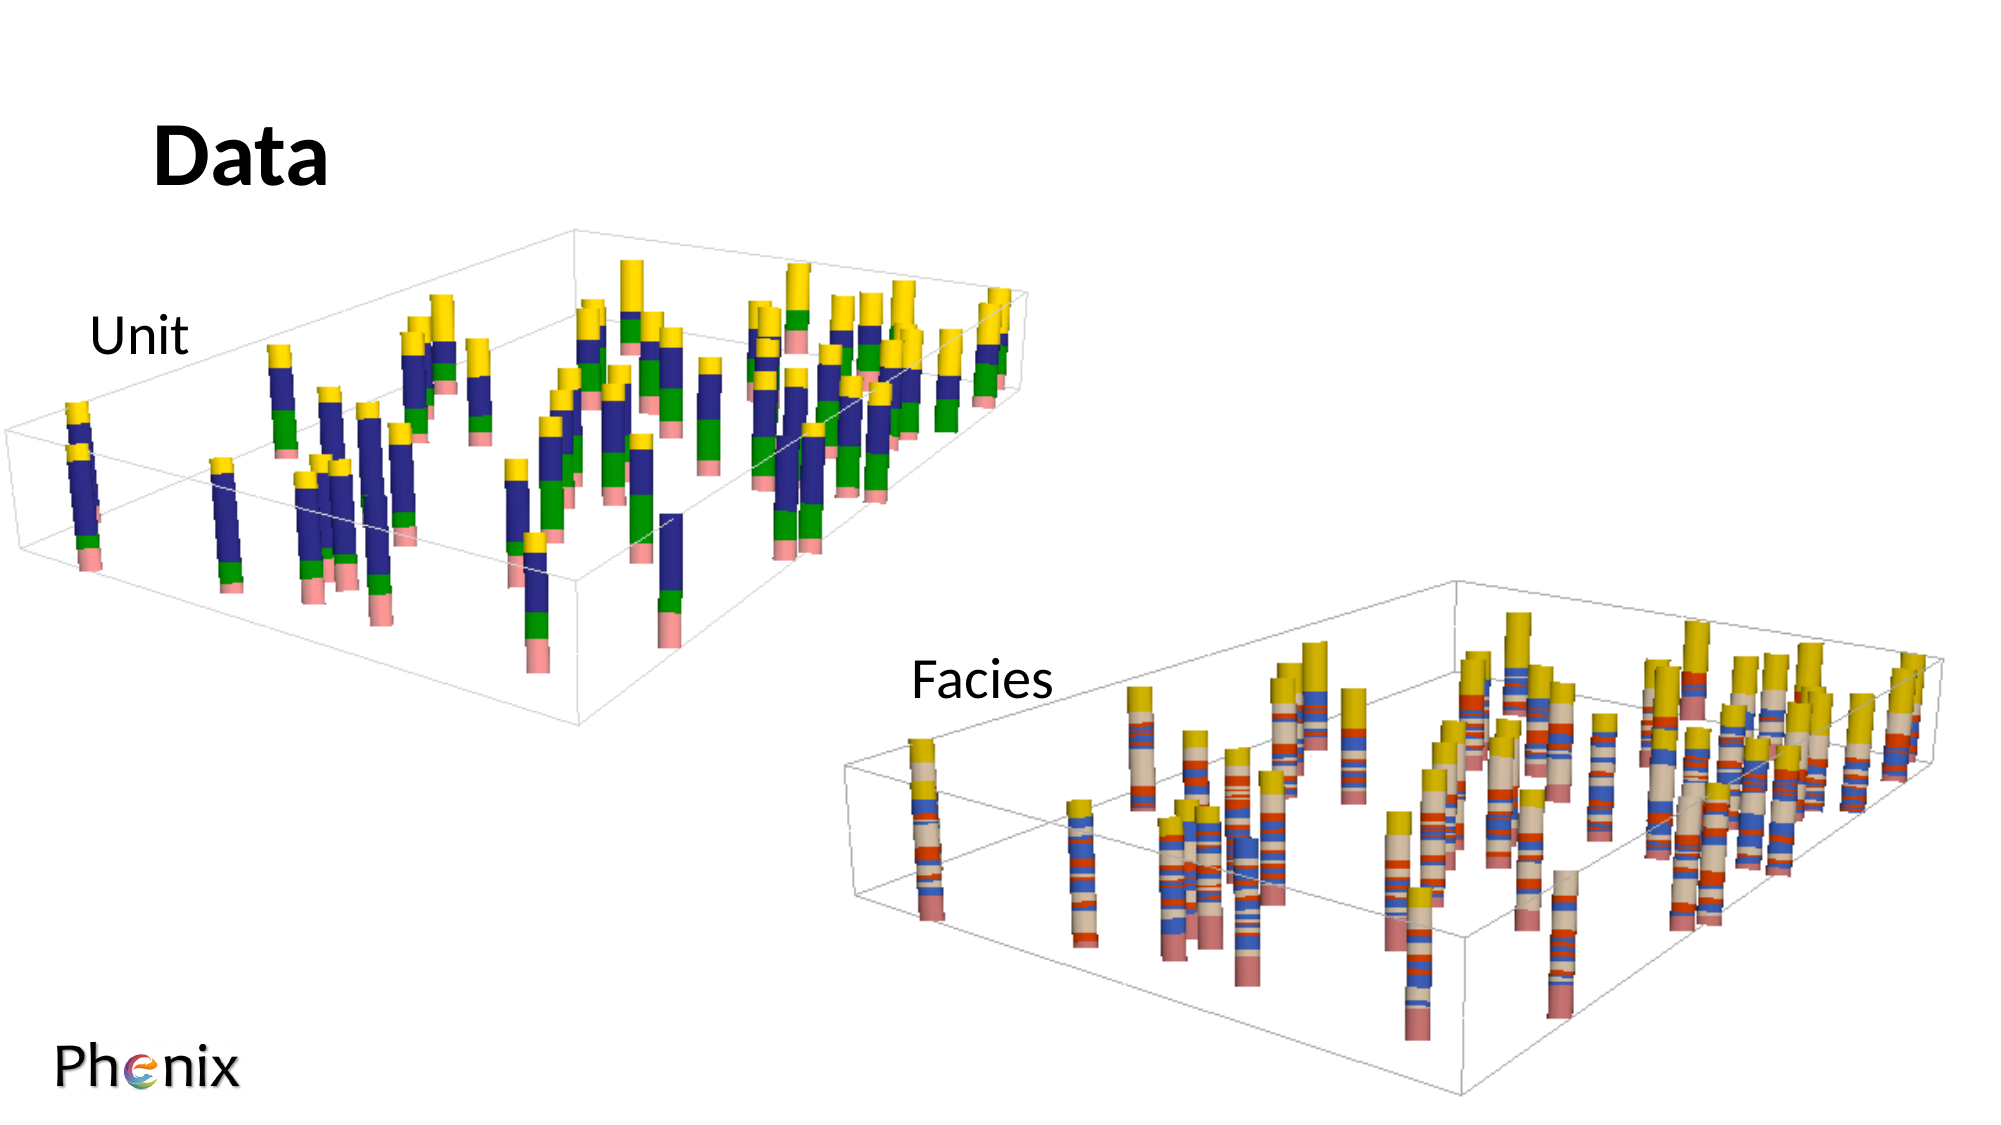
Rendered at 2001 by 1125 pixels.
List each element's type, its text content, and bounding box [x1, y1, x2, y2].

picture [0, 214, 1035, 738]
picture [47, 1030, 249, 1101]
title Data [137, 59, 1863, 253]
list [842, 552, 1978, 1101]
